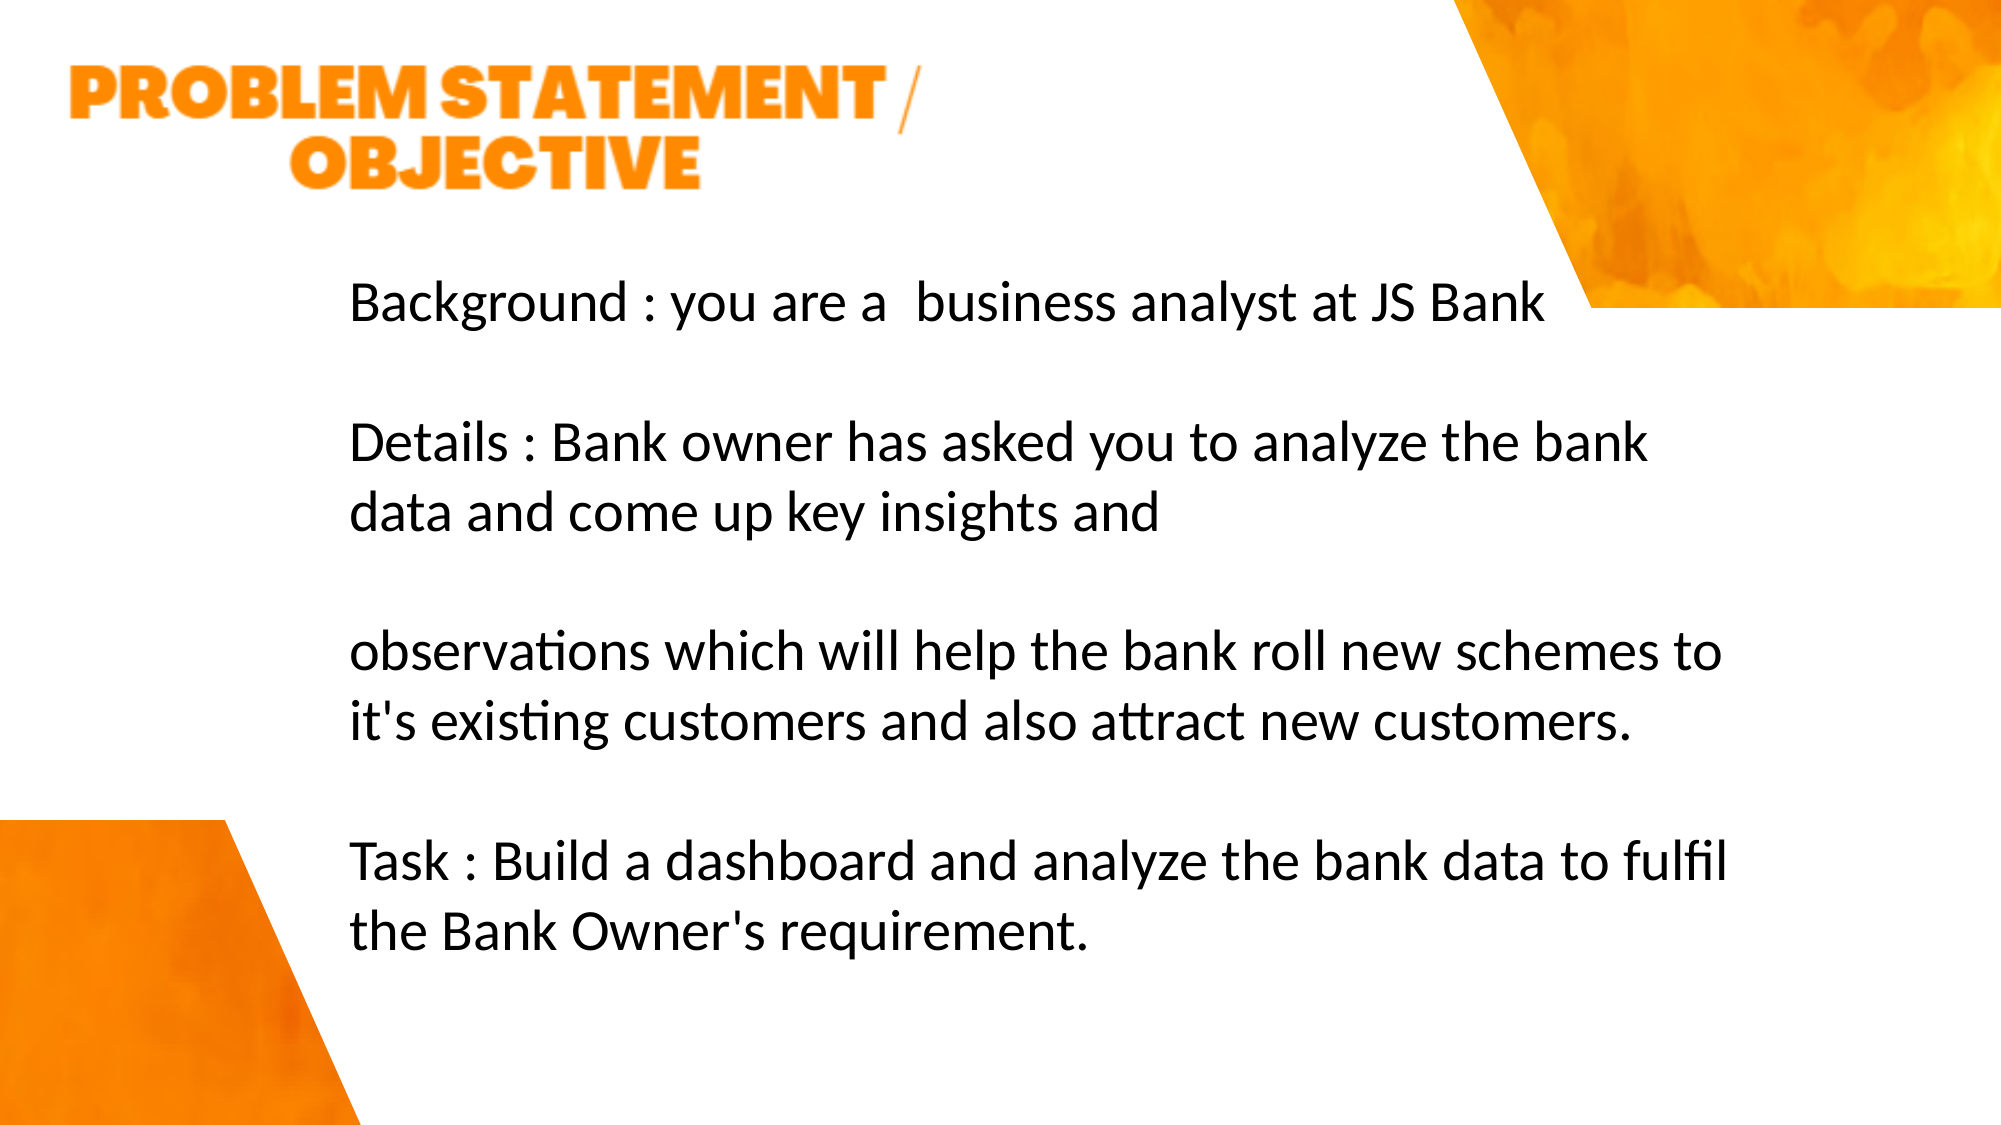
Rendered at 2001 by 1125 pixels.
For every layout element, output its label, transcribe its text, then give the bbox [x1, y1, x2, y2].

picture [49, 33, 947, 225]
text_box Background : you are a business analyst at JS Bank Details : Bank owner has asked you to analyze the bank data and come up key insights and observations which will help the bank roll new schemes to it's existing customers and also attract new customers. Task : Build a dashboard and analyze the bank data to fulfil the Bank Owner's requirement. [334, 255, 1778, 970]
picture [1368, 0, 2001, 308]
picture [0, 820, 428, 1125]
